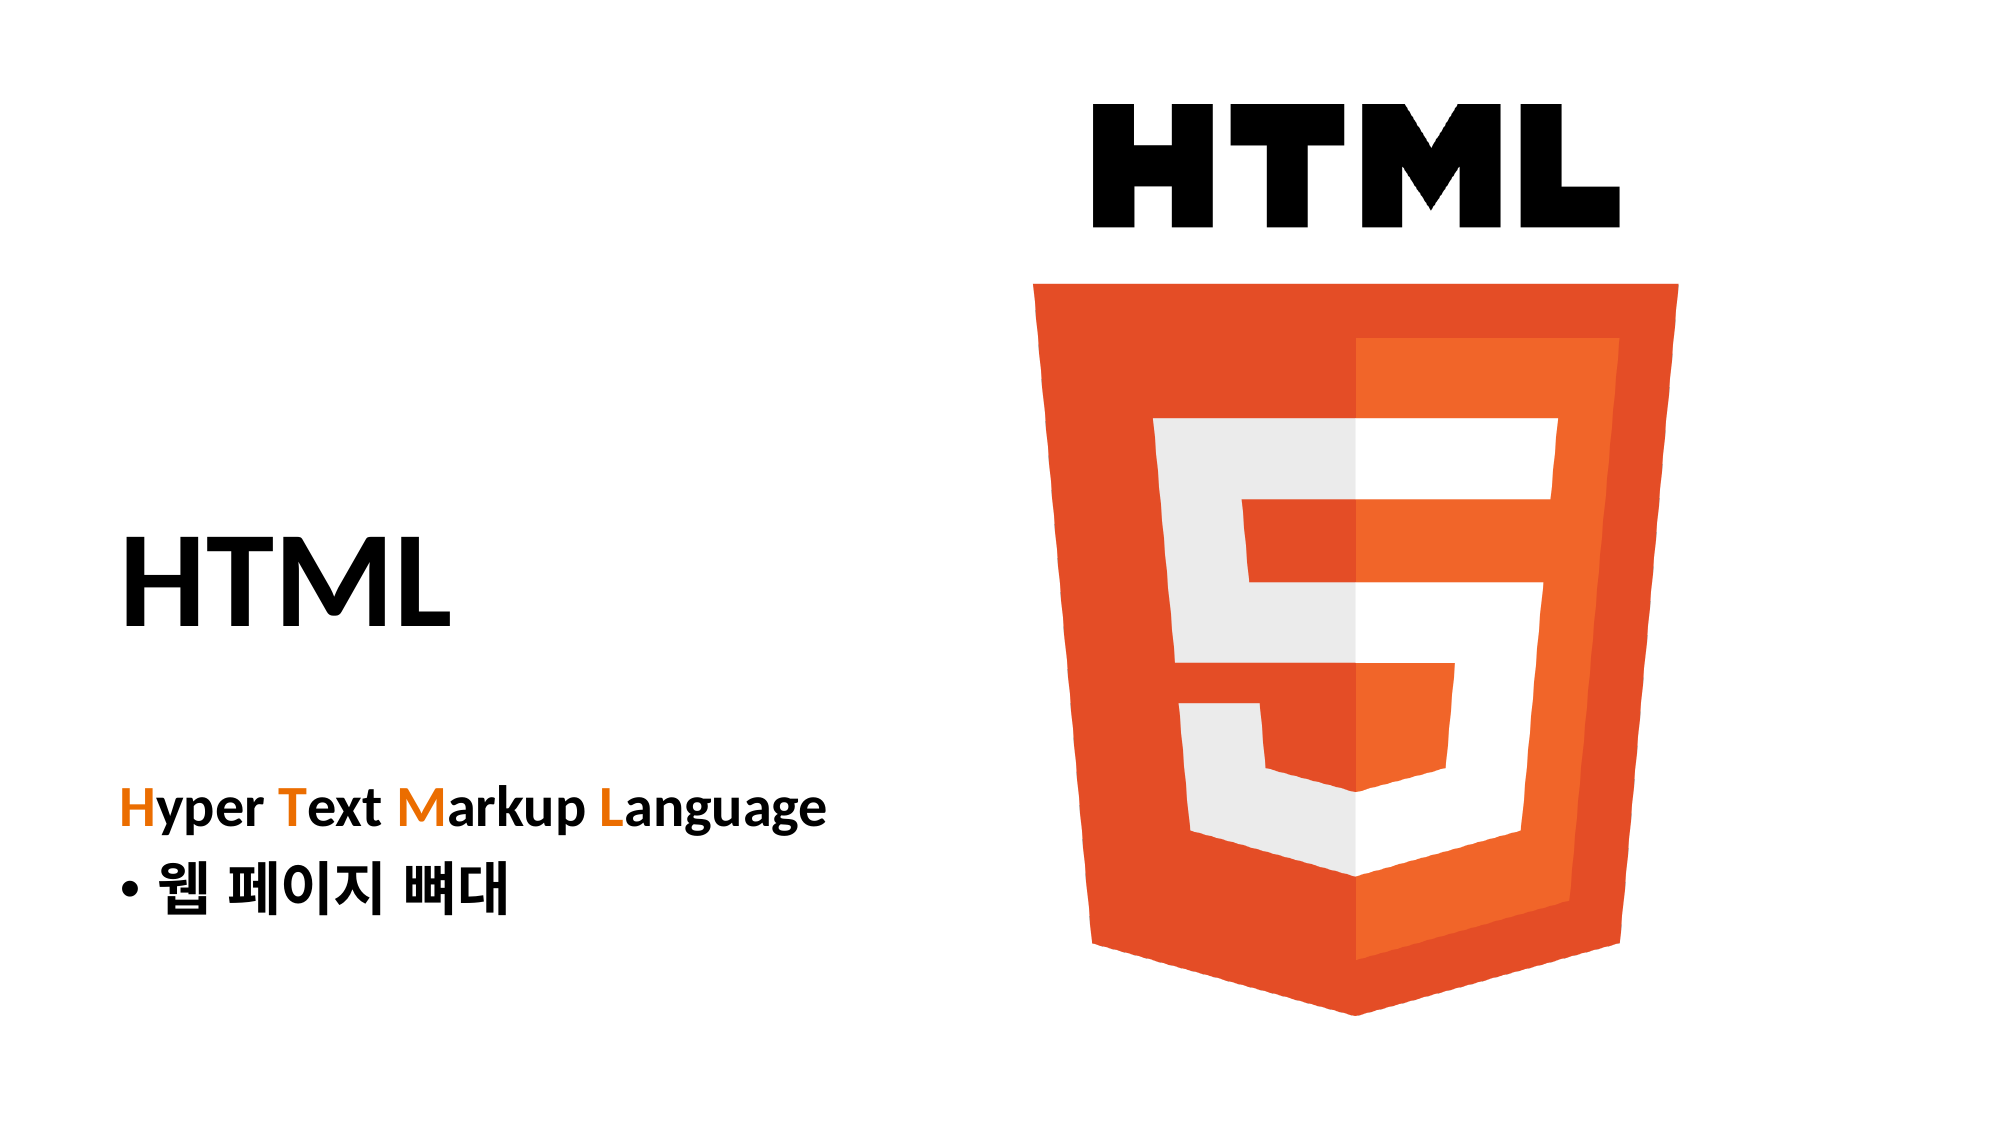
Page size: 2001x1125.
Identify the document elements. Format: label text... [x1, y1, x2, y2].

text_box Hyper Text Markup Language 웹 페이지 뼈대 [104, 769, 899, 891]
text_box HTML [104, 472, 691, 691]
picture [899, 104, 1811, 1016]
